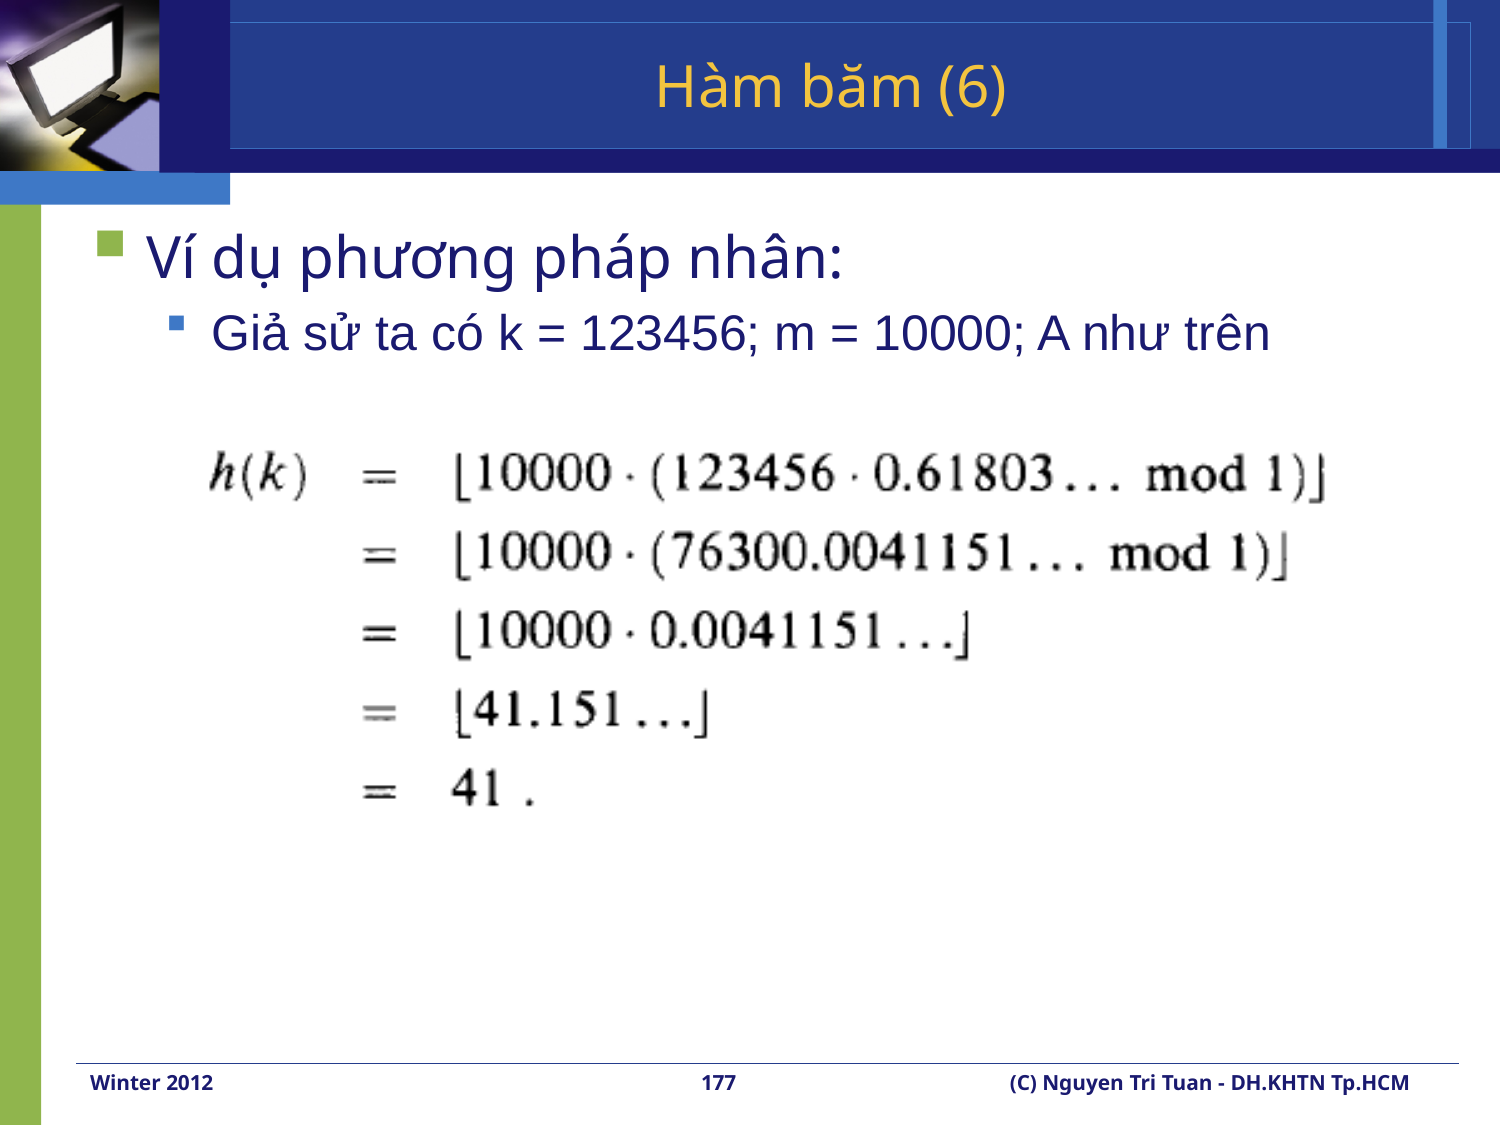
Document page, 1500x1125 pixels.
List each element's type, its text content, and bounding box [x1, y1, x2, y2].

title Hàm băm (6) [225, 38, 1438, 131]
picture [0, 0, 159, 171]
footer (C) Nguyen Tri Tuan - DH.KHTN Tp.HCM [887, 1062, 1426, 1125]
slide_number 177 [599, 1074, 838, 1125]
slide_number Winter 2012 [74, 1062, 426, 1125]
list Ví dụ phương pháp nhân: Giả sử ta có k = 123456; m = 10000; A như trên [75, 212, 1425, 1074]
picture [183, 424, 1338, 827]
